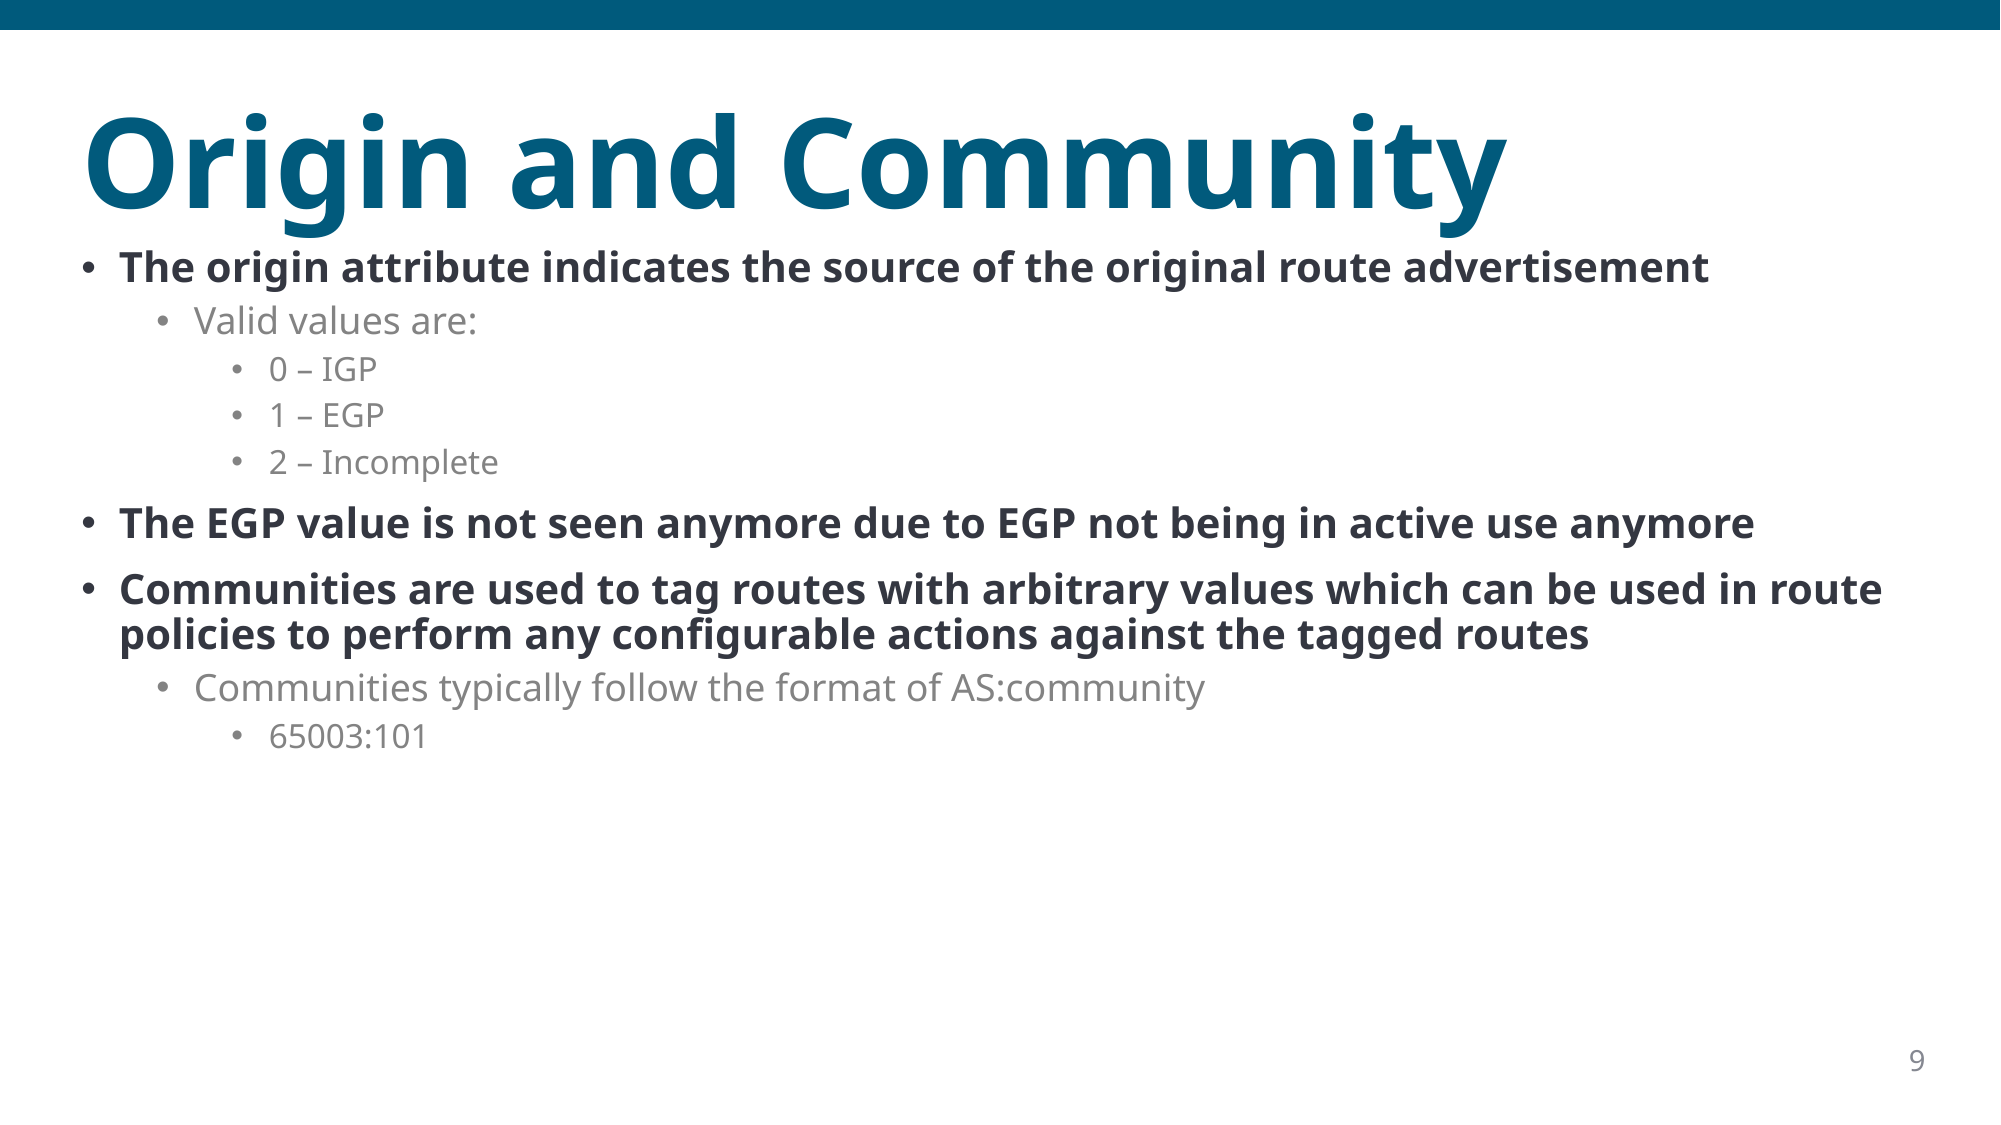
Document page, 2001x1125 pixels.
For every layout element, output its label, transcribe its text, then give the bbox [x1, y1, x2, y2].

title Origin and Community [66, 59, 1977, 278]
list The origin attribute indicates the source of the original route advertisement Valid values are: 0 – IGP 1 – EGP 2 – Incomplete The EGP value is not seen anymore due to EGP not being in active use anymore Communities are used to tag routes with arbitrary values which can be used in route policies to perform any configurable actions against the tagged routes Communities typically follow the format of AS:community 65003:101 [66, 239, 1952, 900]
